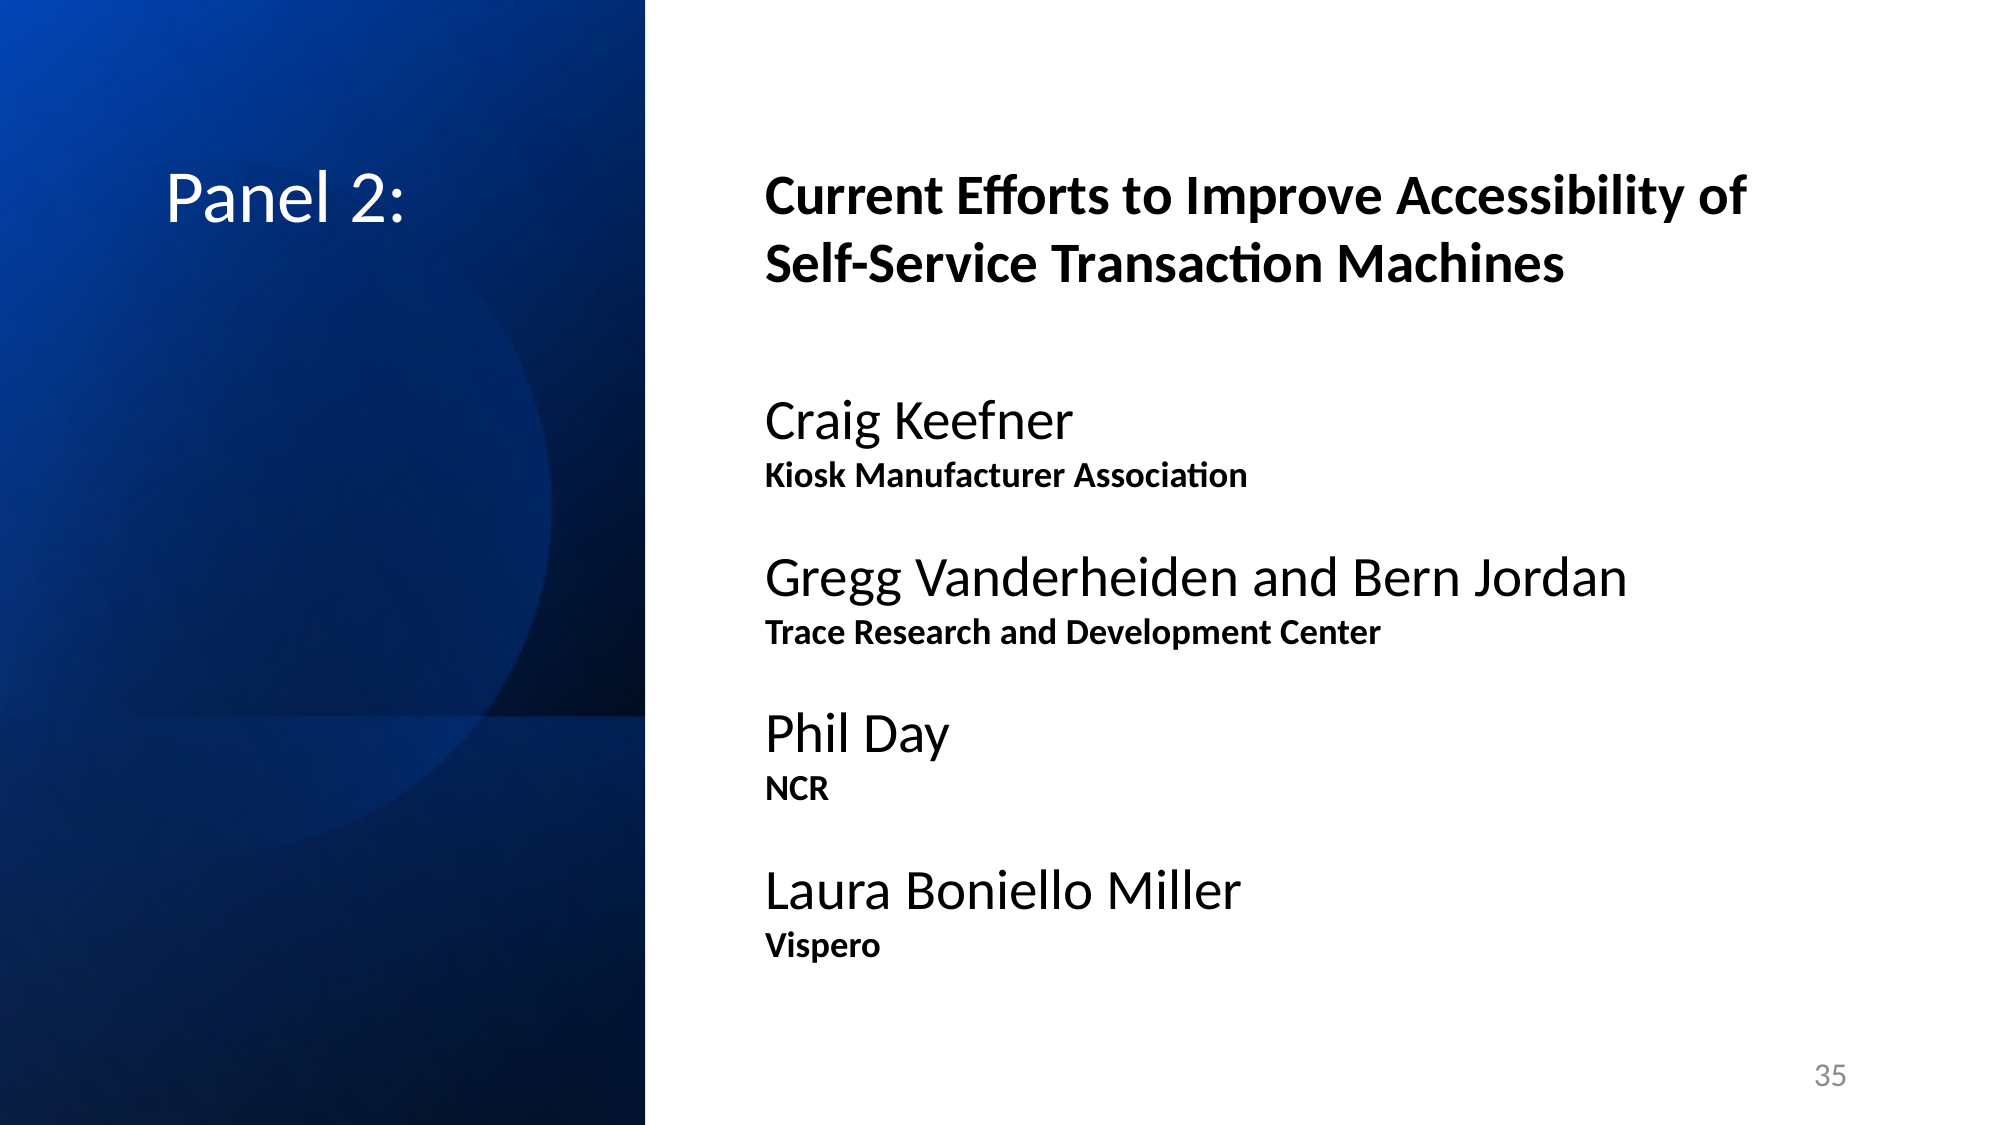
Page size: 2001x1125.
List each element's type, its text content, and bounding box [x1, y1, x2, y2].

slide_number 35 [1412, 1042, 1863, 1103]
list Current Efforts to Improve Accessibility of Self-Service Transaction Machines Craig Keefner Kiosk Manufacturer Association Gregg Vanderheiden and Bern Jordan Trace Research and Development Center Phil Day NCR Laura Boniello Miller Vispero [750, 149, 1875, 975]
title Panel 2: [150, 149, 588, 413]
picture [0, 0, 646, 1125]
